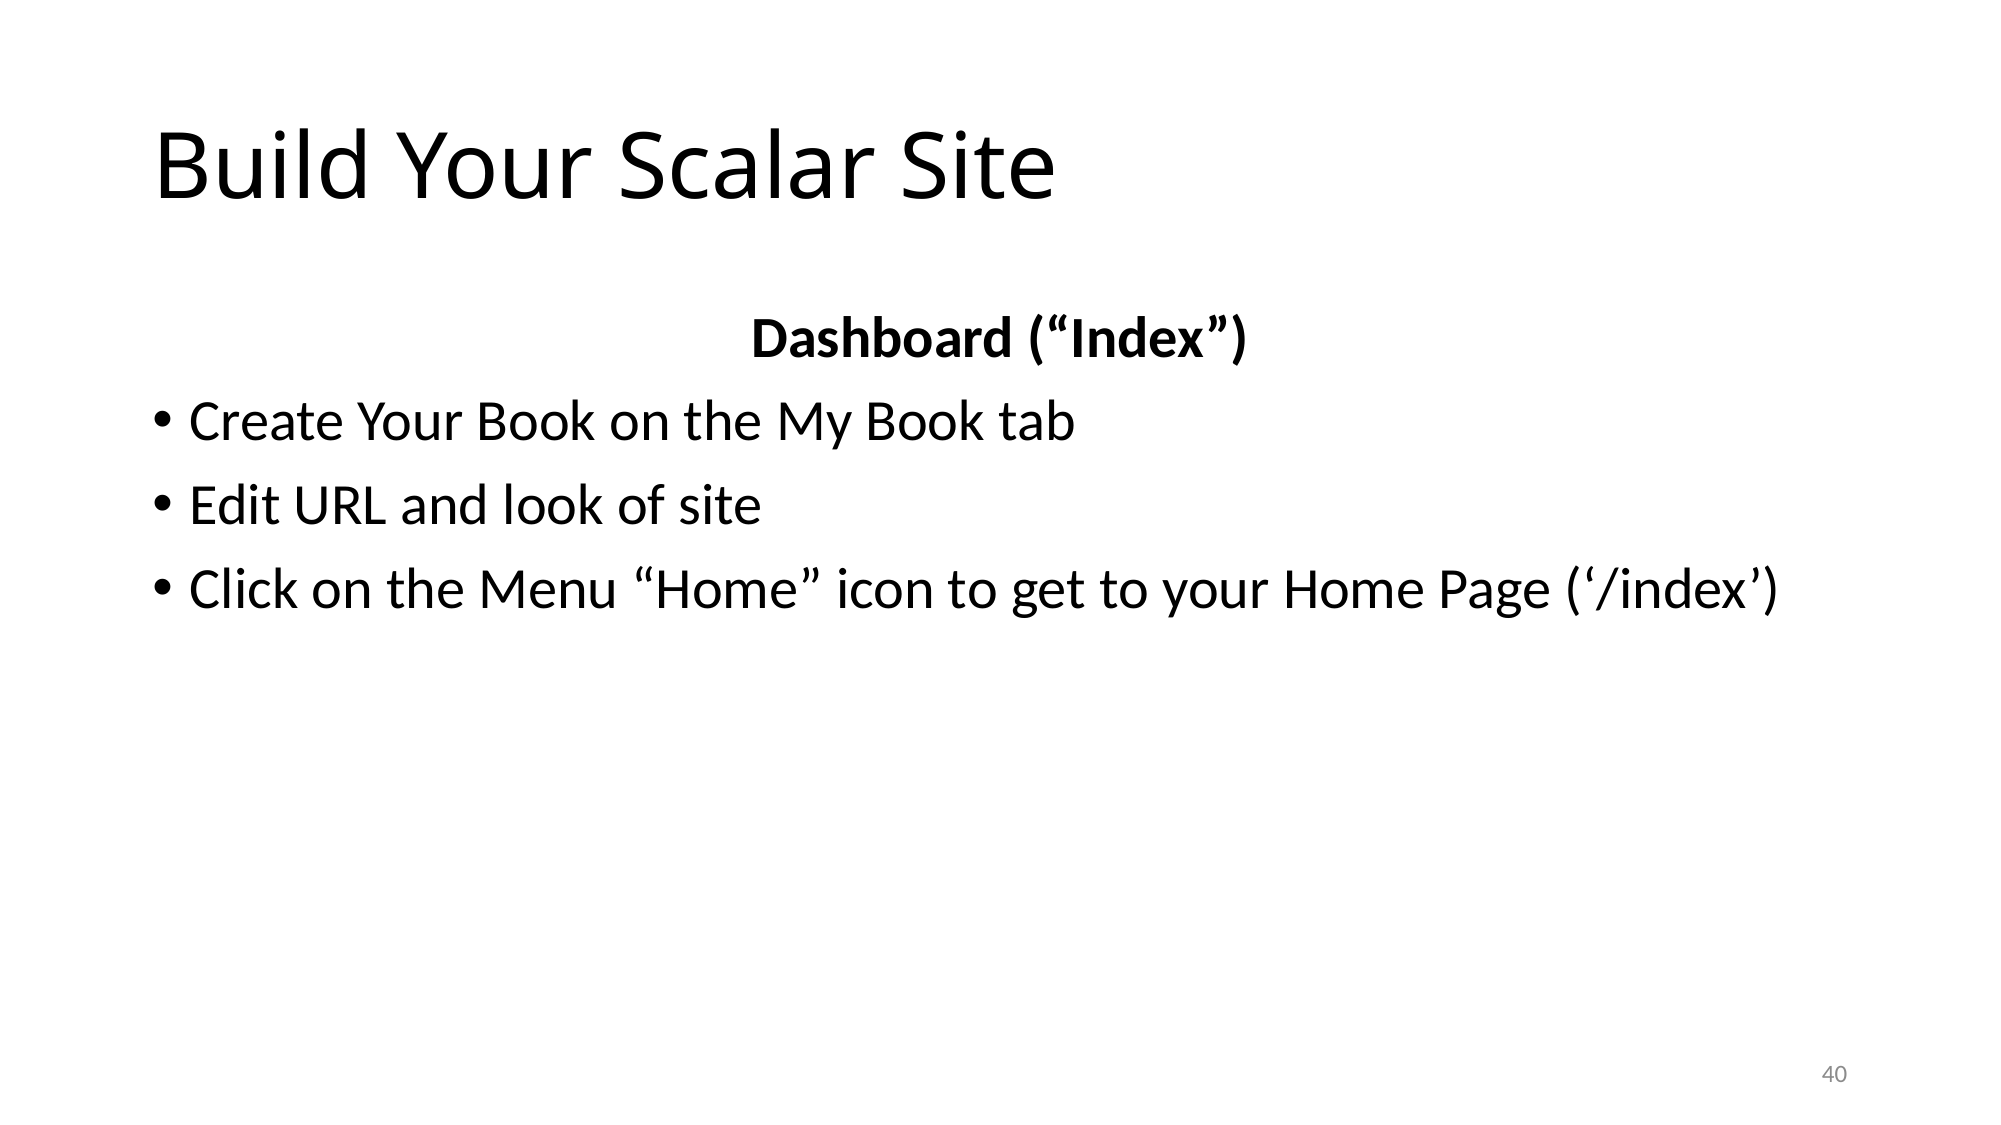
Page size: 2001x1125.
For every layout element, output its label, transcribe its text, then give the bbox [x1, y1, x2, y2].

slide_number 40 [1412, 1042, 1863, 1103]
list Dashboard (“Index”) Create Your Book on the My Book tab Edit URL and look of site Click on the Menu “Home” icon to get to your Home Page (‘/index’) [137, 299, 1863, 1014]
title Build Your Scalar Site [137, 59, 1863, 278]
